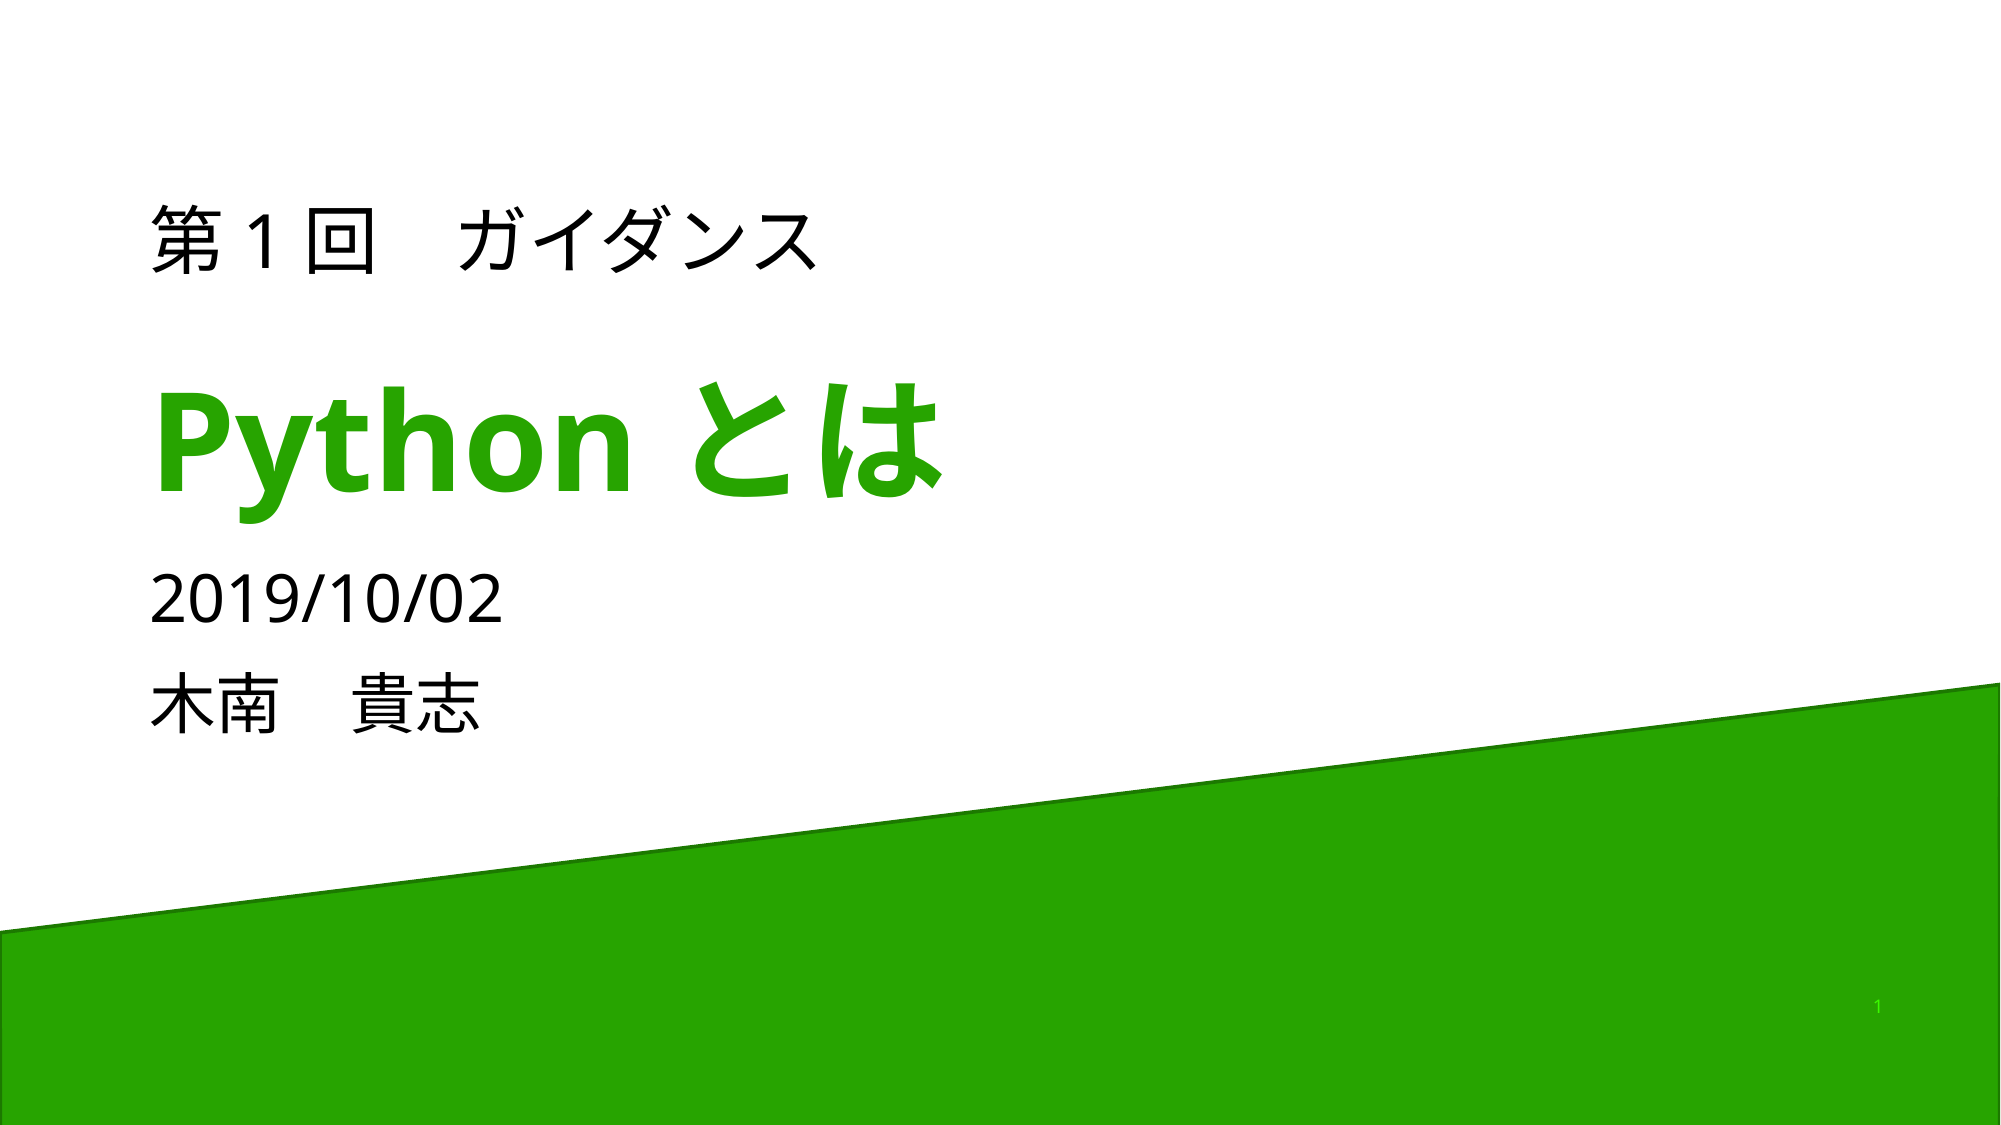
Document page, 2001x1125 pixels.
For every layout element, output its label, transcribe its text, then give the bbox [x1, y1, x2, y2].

title Pythonとは [134, 342, 2000, 527]
list 2019/10/02 木南 貴志 [134, 528, 1810, 770]
slide_number 1 [1732, 977, 1899, 1037]
subtitle 第1回 ガイダンス [134, 186, 1938, 283]
